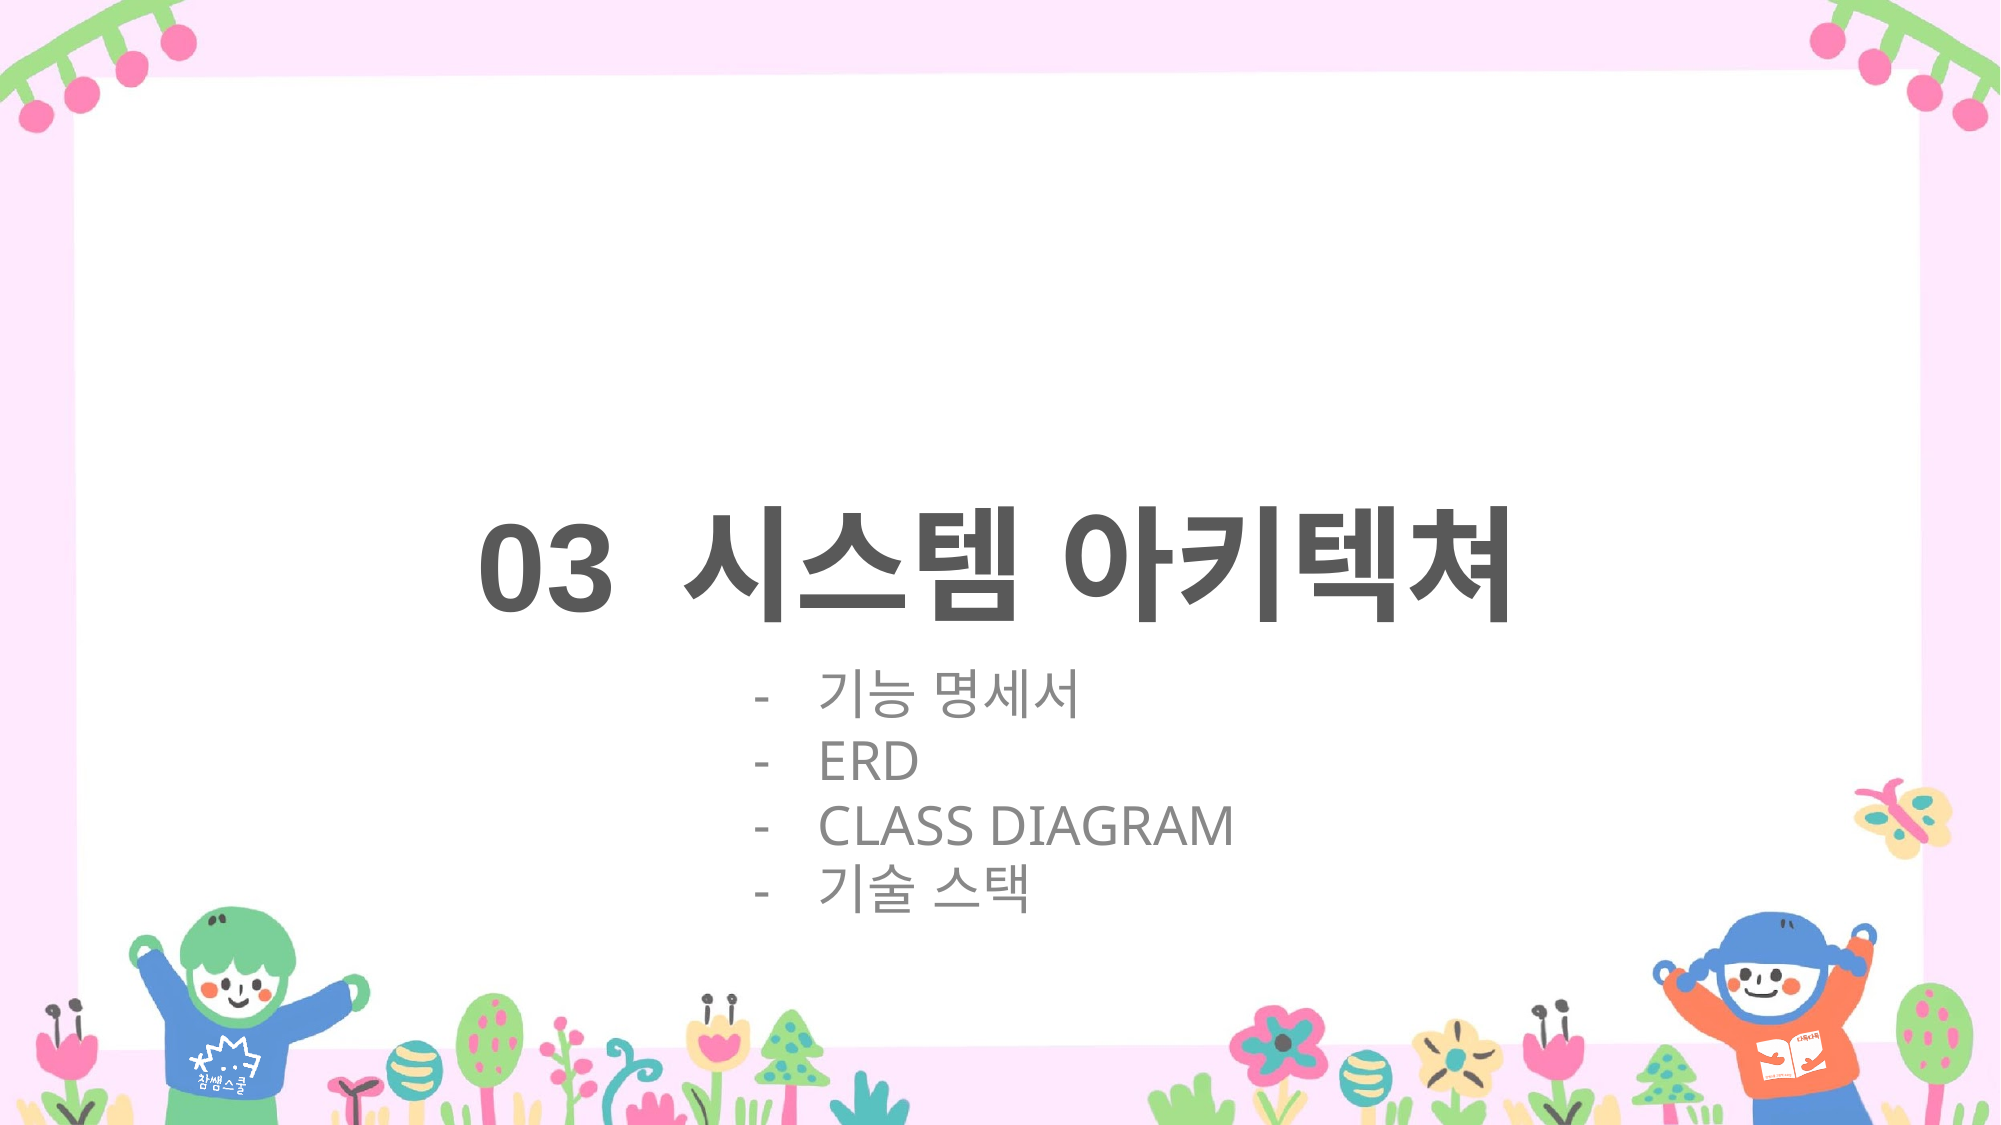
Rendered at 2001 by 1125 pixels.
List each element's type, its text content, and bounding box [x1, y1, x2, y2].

text_box 03 시스템 아키텍쳐 [77, 479, 1920, 645]
picture [0, 0, 2001, 1125]
text_box 기능 명세서 ERD CLASS DIAGRAM 기술 스택 [727, 645, 1444, 929]
